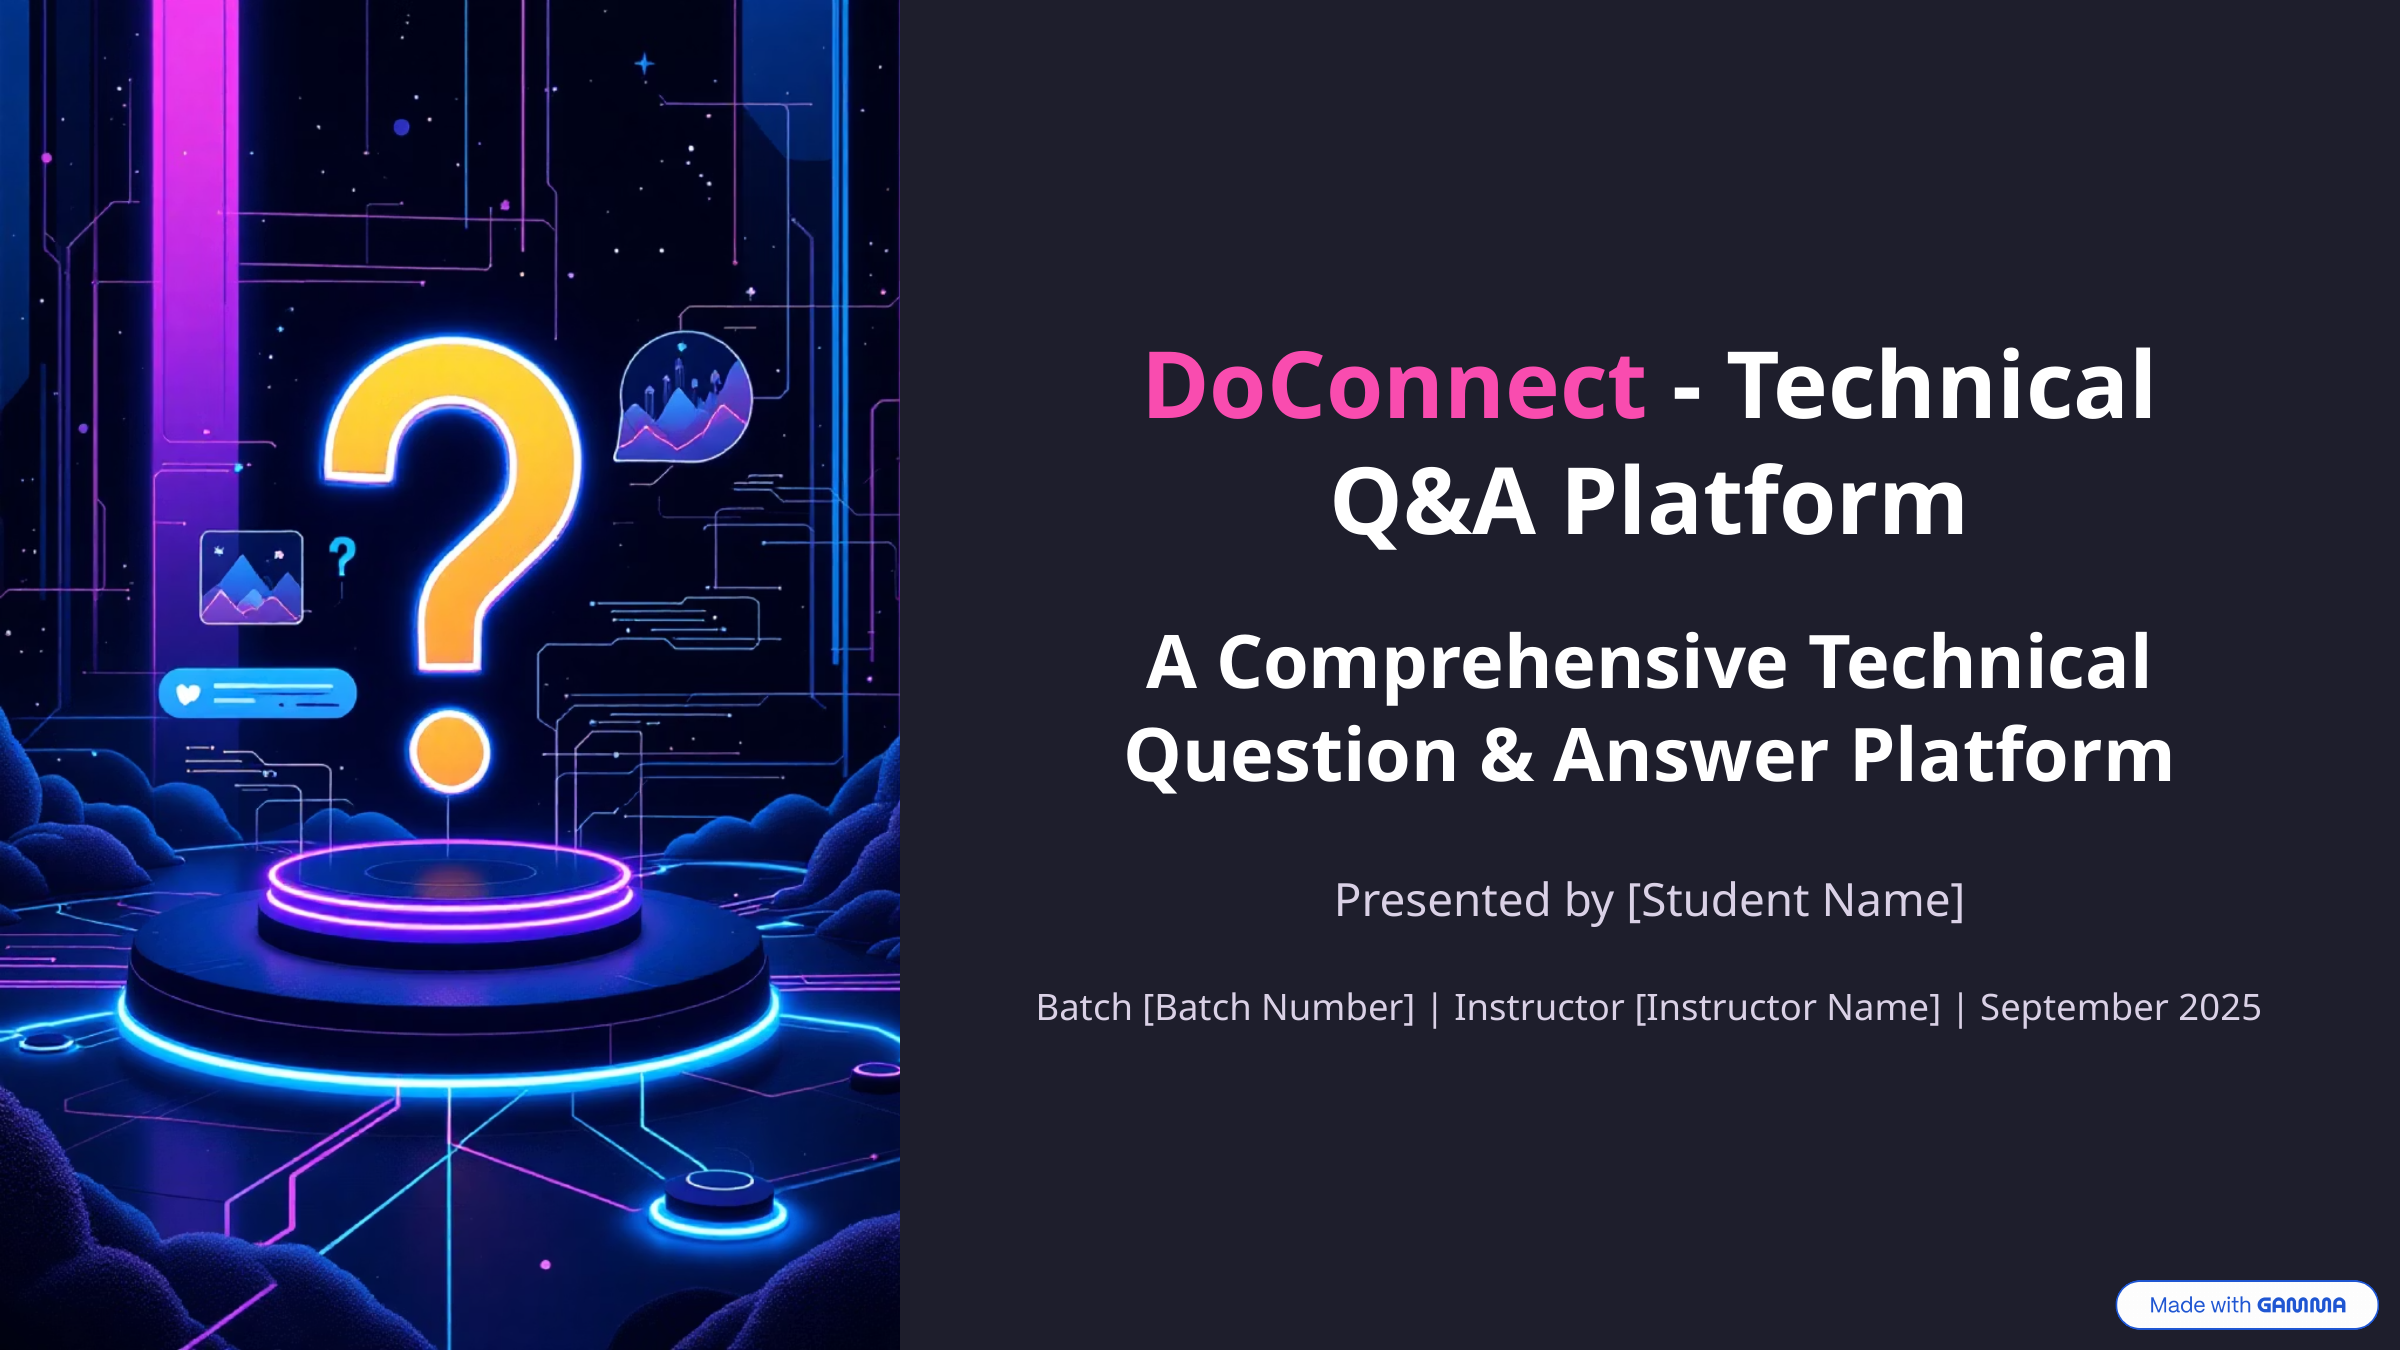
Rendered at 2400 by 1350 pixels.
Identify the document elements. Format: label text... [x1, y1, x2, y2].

text_box Presented by [Student Name] [1030, 852, 2270, 927]
text_box Batch [Batch Number] | Instructor [Instructor Name] | September 2025 [1030, 968, 2270, 1028]
text_box A Comprehensive Technical Question & Answer Platform [1030, 610, 2270, 797]
picture [0, 0, 900, 1350]
text_box DoConnect - Technical Q&A Platform [1030, 321, 2270, 555]
picture [2106, 1271, 2389, 1339]
